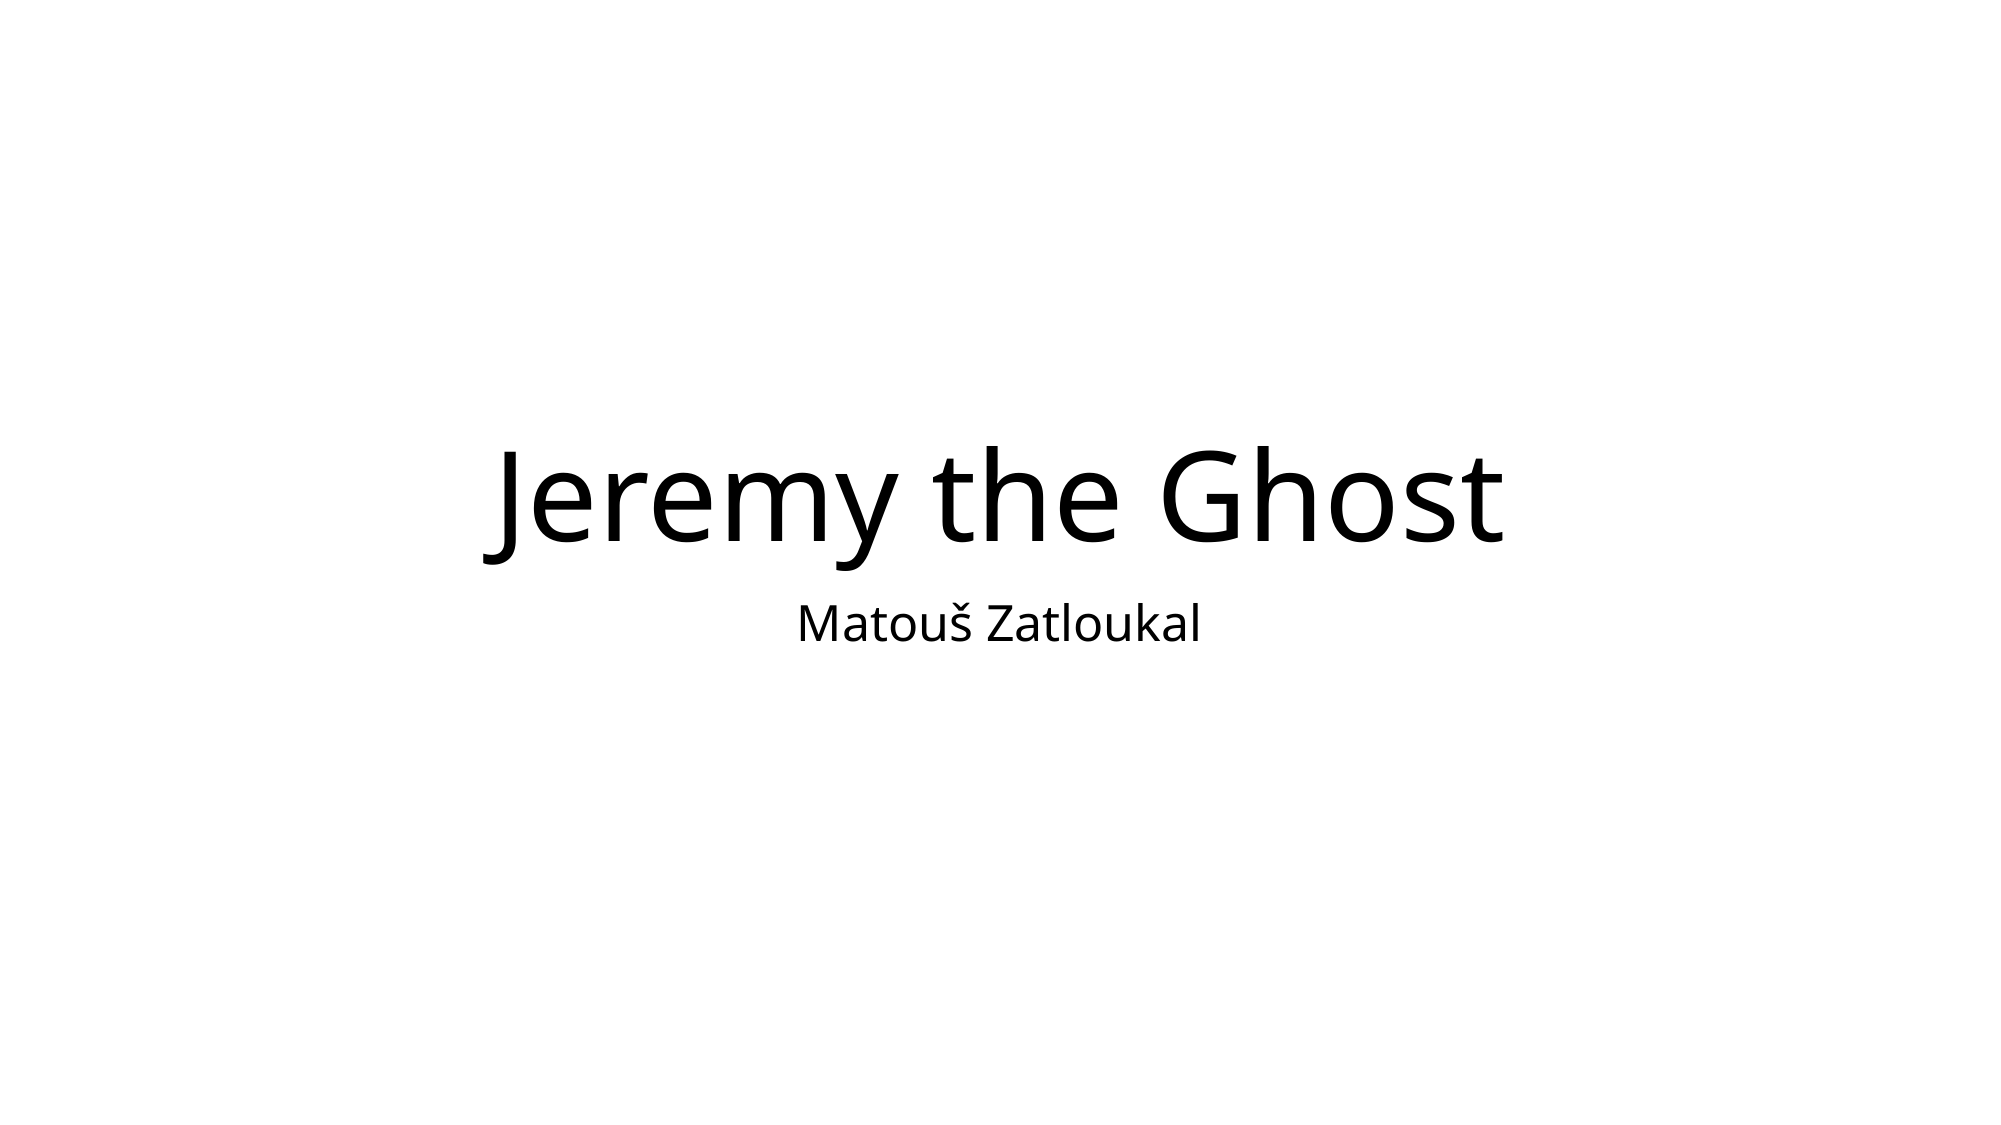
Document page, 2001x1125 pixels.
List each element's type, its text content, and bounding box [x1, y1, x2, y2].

title Jeremy the Ghost [249, 184, 1750, 576]
subtitle Matouš Zatloukal [249, 590, 1750, 863]
